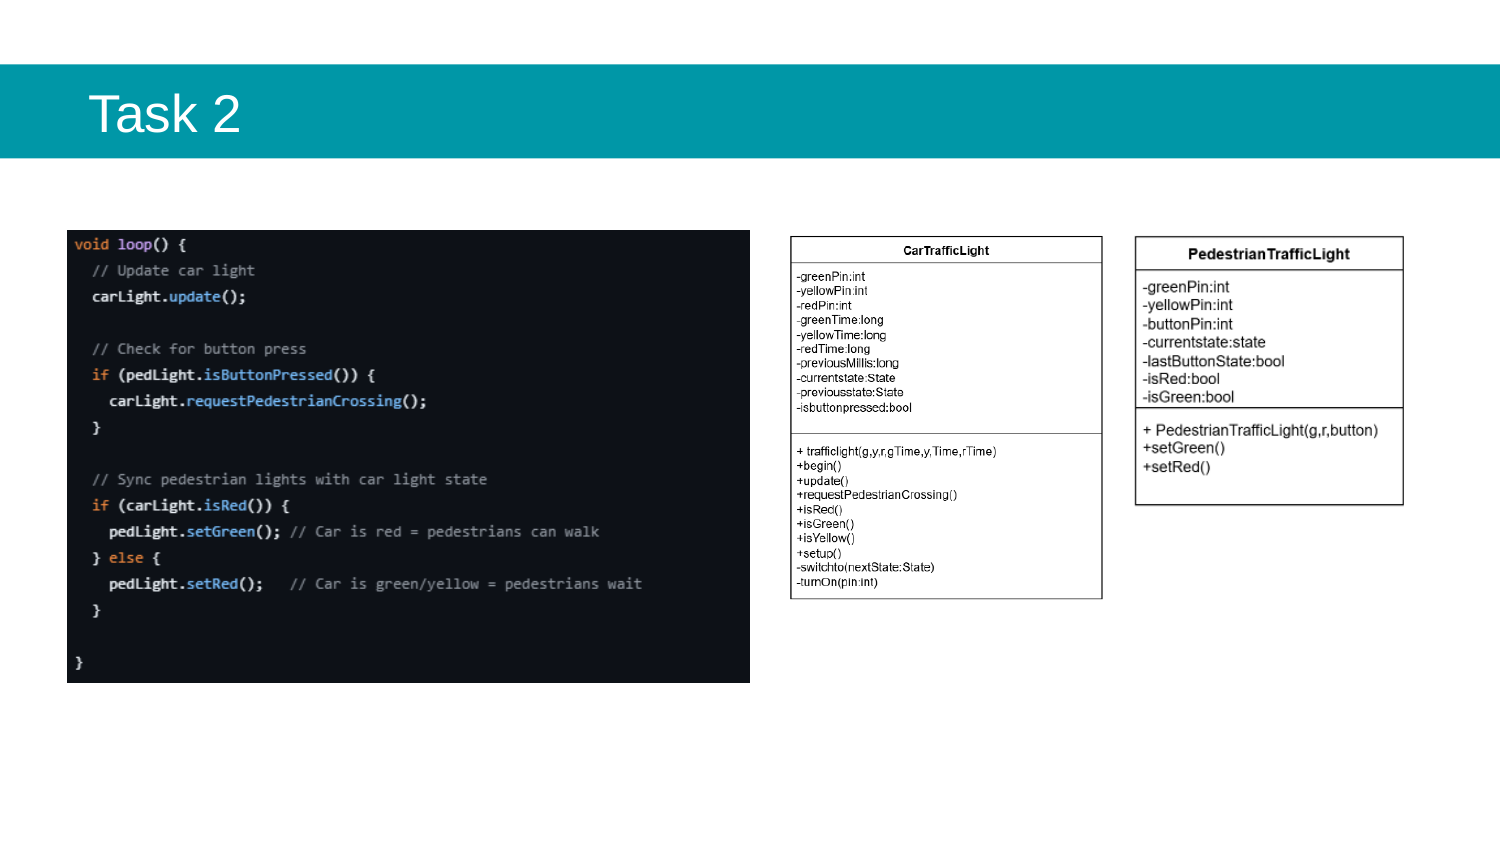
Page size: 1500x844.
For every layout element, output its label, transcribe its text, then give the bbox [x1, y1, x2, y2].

picture [66, 230, 751, 684]
title Task 2 [0, 64, 1500, 159]
picture [756, 193, 1484, 684]
